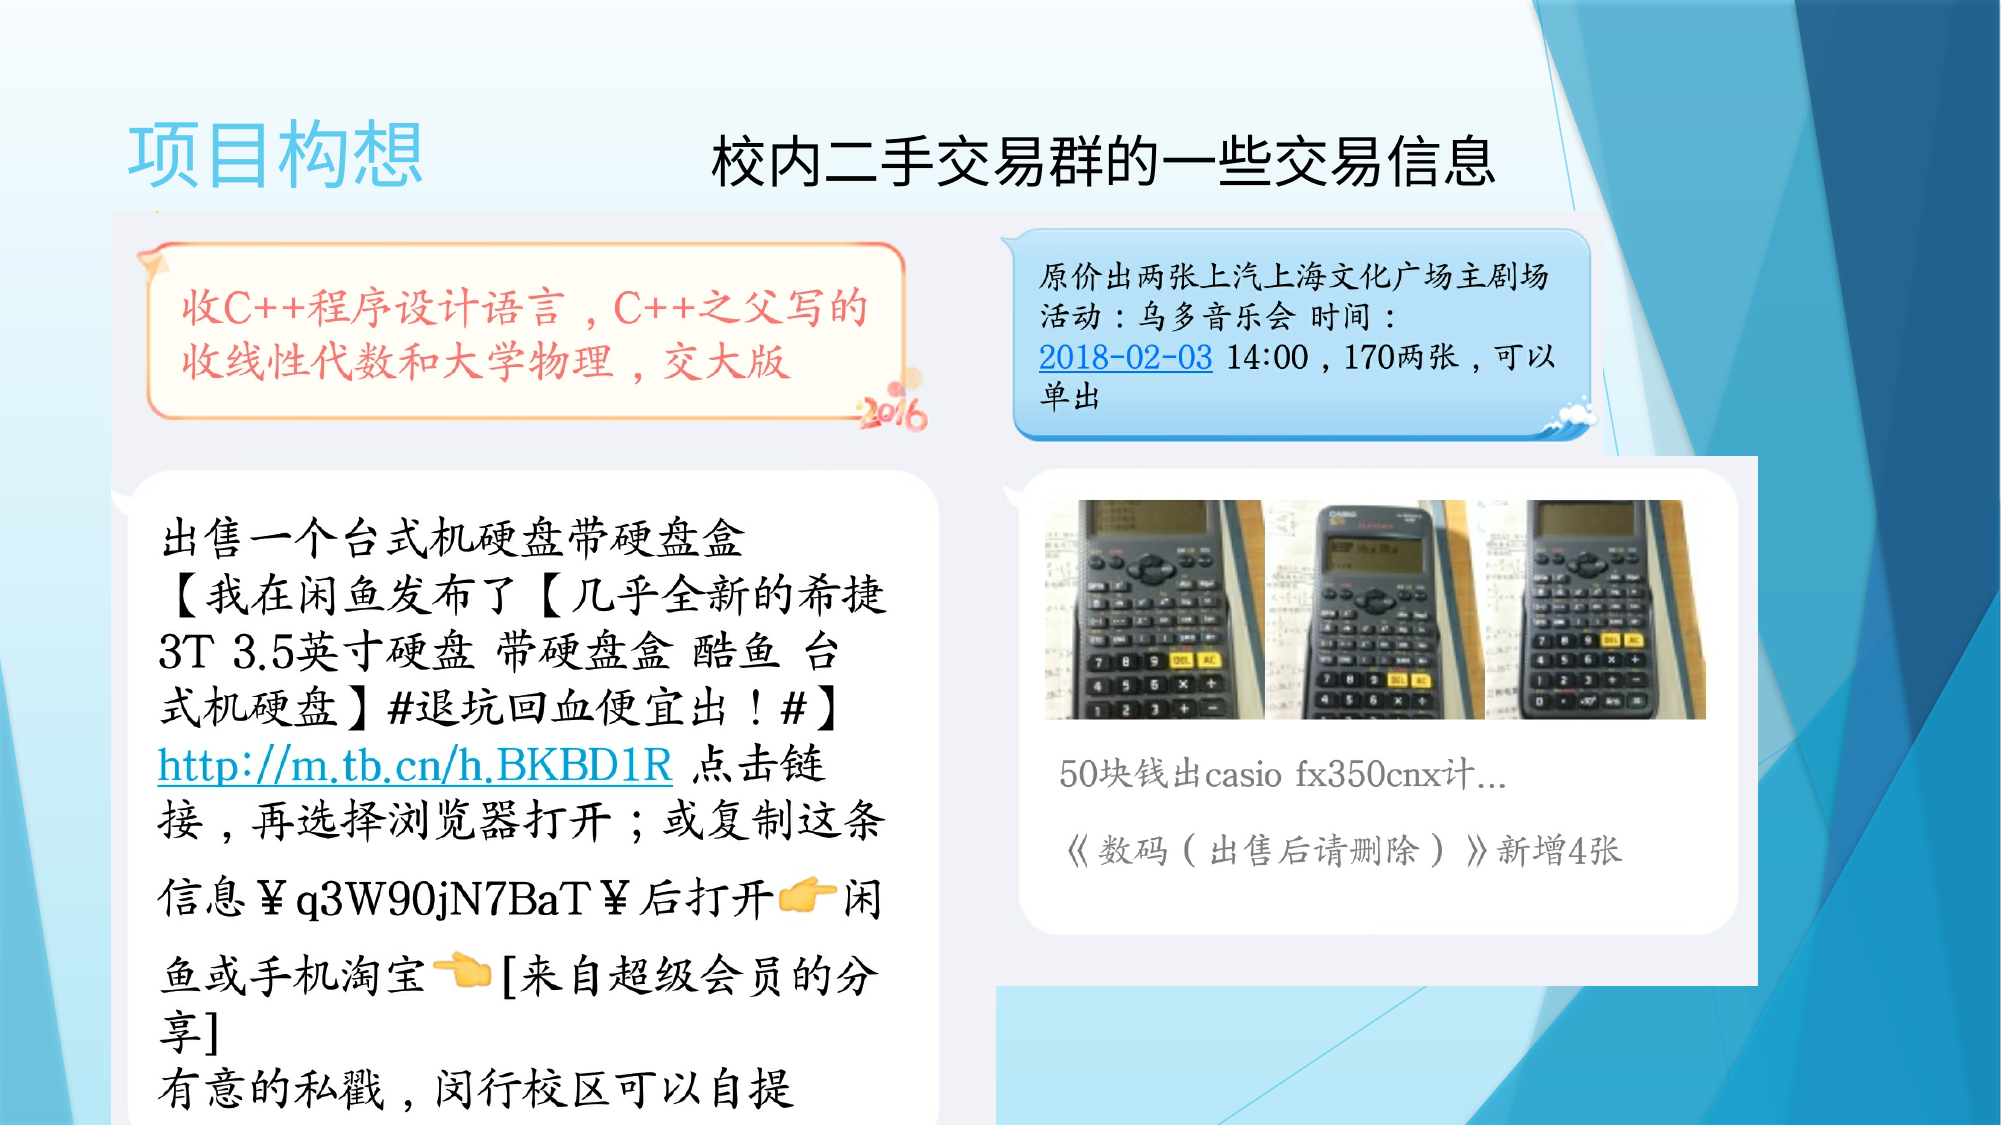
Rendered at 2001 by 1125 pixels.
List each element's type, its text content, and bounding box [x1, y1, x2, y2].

picture [110, 210, 1758, 1125]
title 项目构想 校内二手交易群的一些交易信息 [111, 99, 1758, 212]
